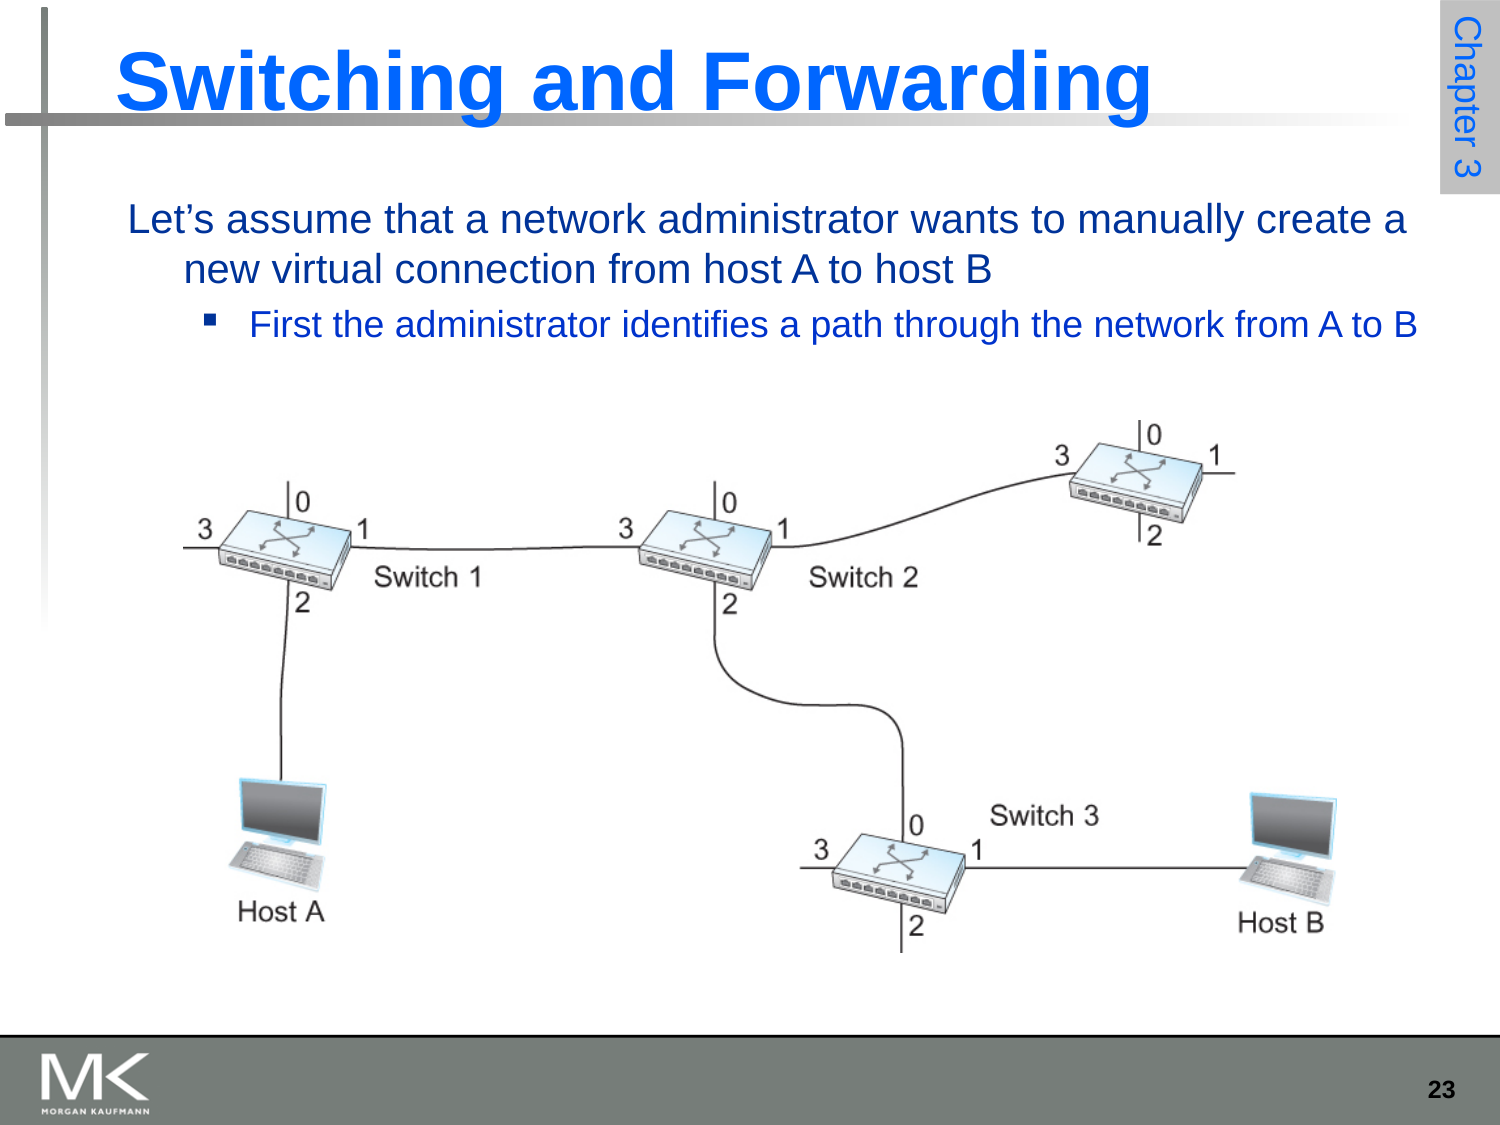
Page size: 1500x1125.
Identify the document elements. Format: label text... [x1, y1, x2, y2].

list Let’s assume that a network administrator wants to manually create a new virtual connection from host A to host B First the administrator identifies a path through the network from A to B [112, 184, 1469, 1024]
picture [29, 1046, 160, 1123]
picture [182, 420, 1337, 953]
title Switching and Forwarding [100, 17, 1459, 135]
